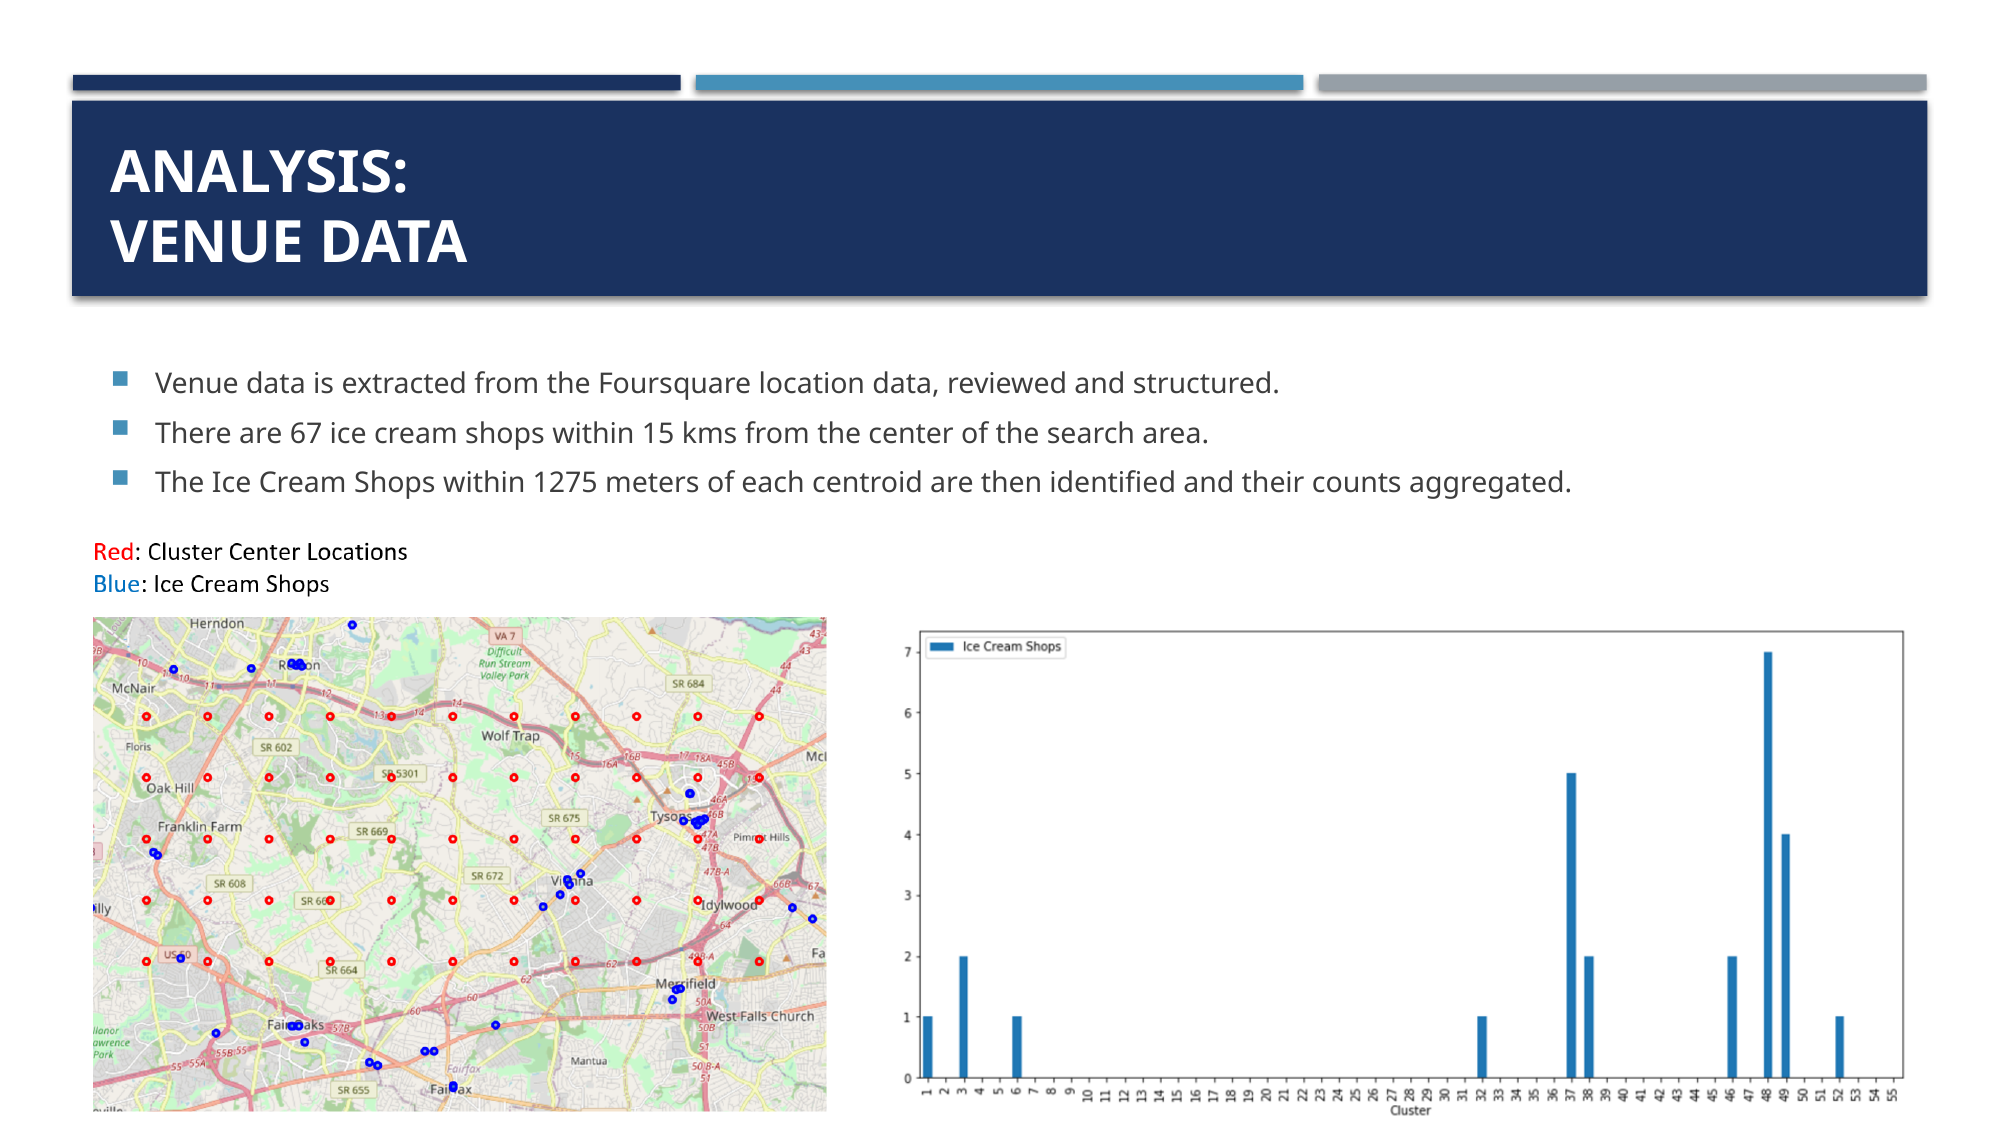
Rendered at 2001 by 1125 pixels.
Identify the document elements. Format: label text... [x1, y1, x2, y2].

picture [83, 537, 840, 1125]
list Venue data is extracted from the Foursquare location data, reviewed and structured. There are 67 ice cream shops within 15 kms from the center of the search area. The Ice Cream Shops within 1275 meters of each centroid are then identified and their counts aggregated. [95, 357, 1905, 506]
title Analysis: Venue Data [95, 115, 1905, 282]
picture [897, 618, 1920, 1125]
